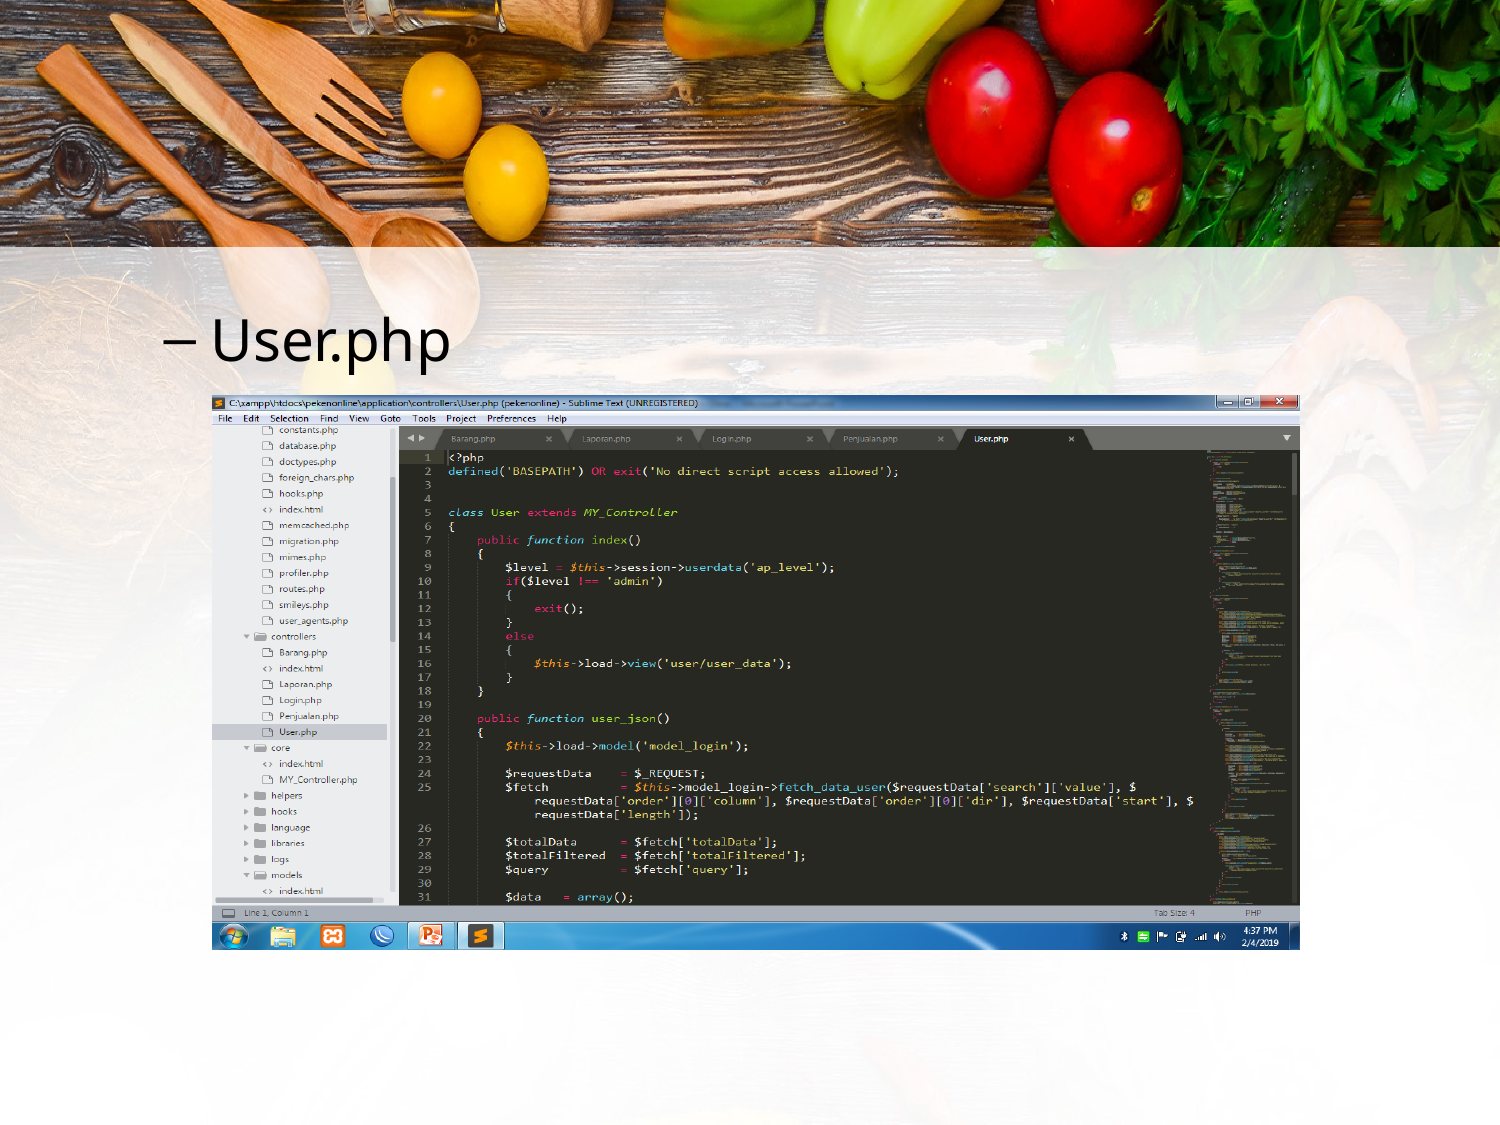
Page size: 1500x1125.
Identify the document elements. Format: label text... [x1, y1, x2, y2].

picture [0, 0, 1500, 1125]
list User.php [73, 295, 1427, 1031]
